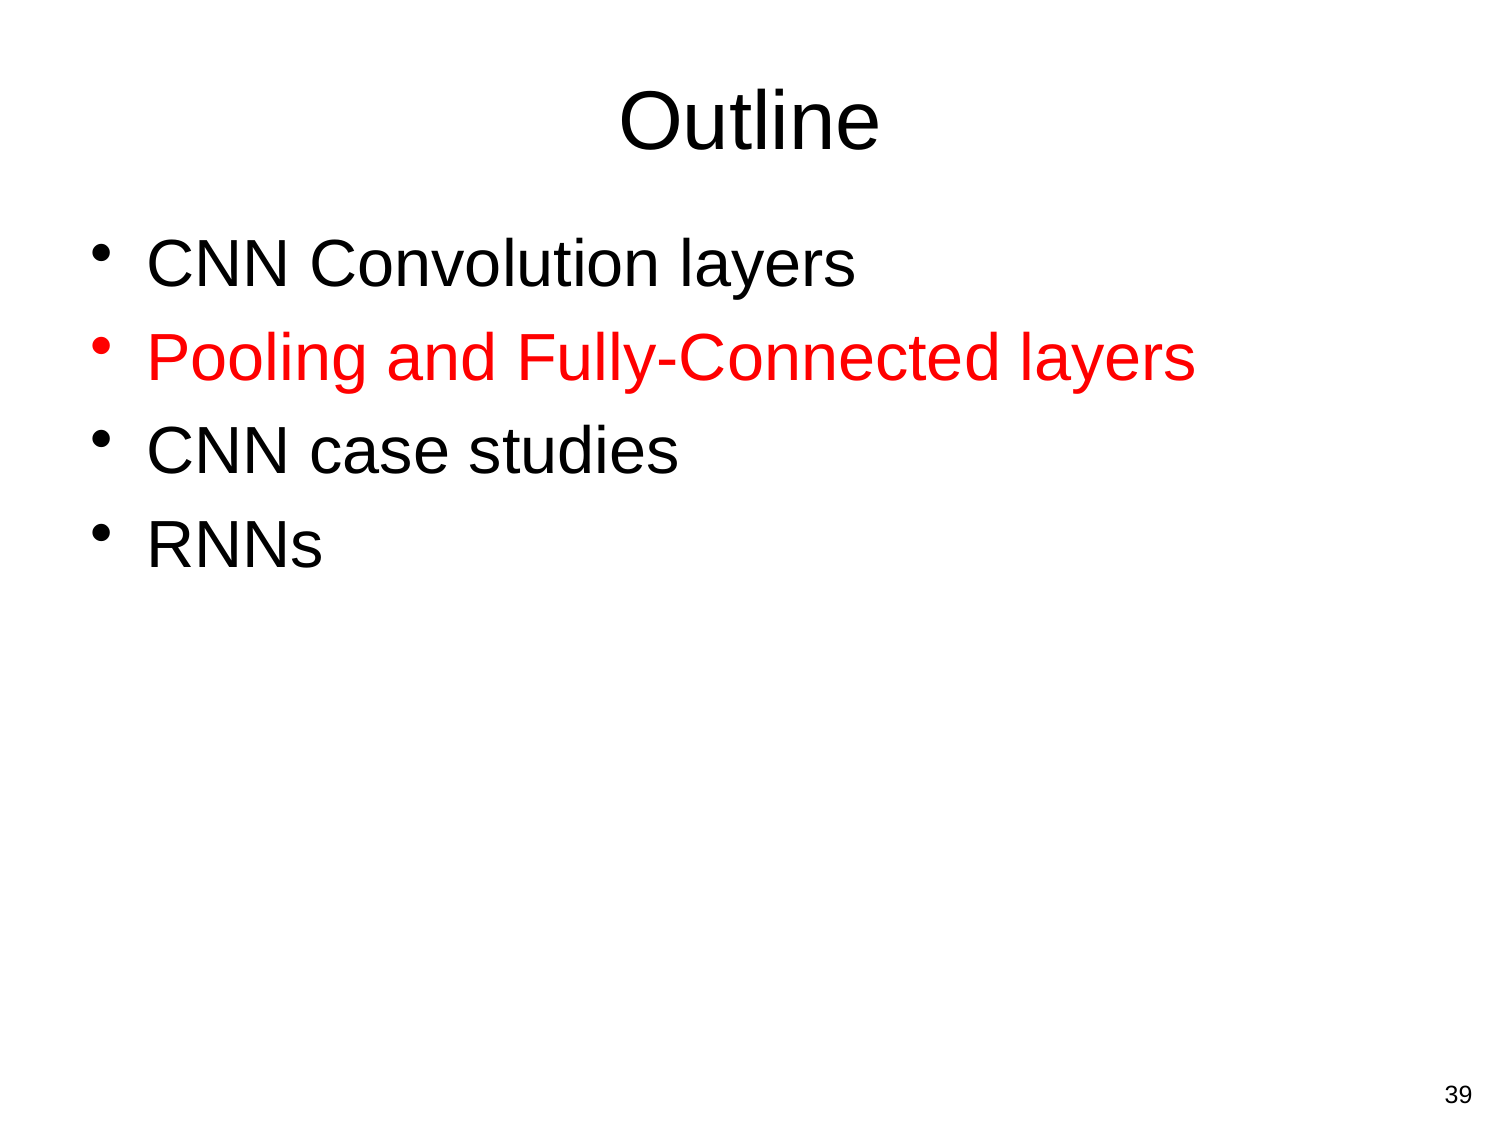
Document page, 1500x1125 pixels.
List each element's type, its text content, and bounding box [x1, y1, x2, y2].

slide_number 39 [1137, 1070, 1488, 1112]
title Outline [74, 44, 1426, 188]
list CNN Convolution layers Pooling and Fully-Connected layers CNN case studies RNNs [74, 212, 1426, 1051]
